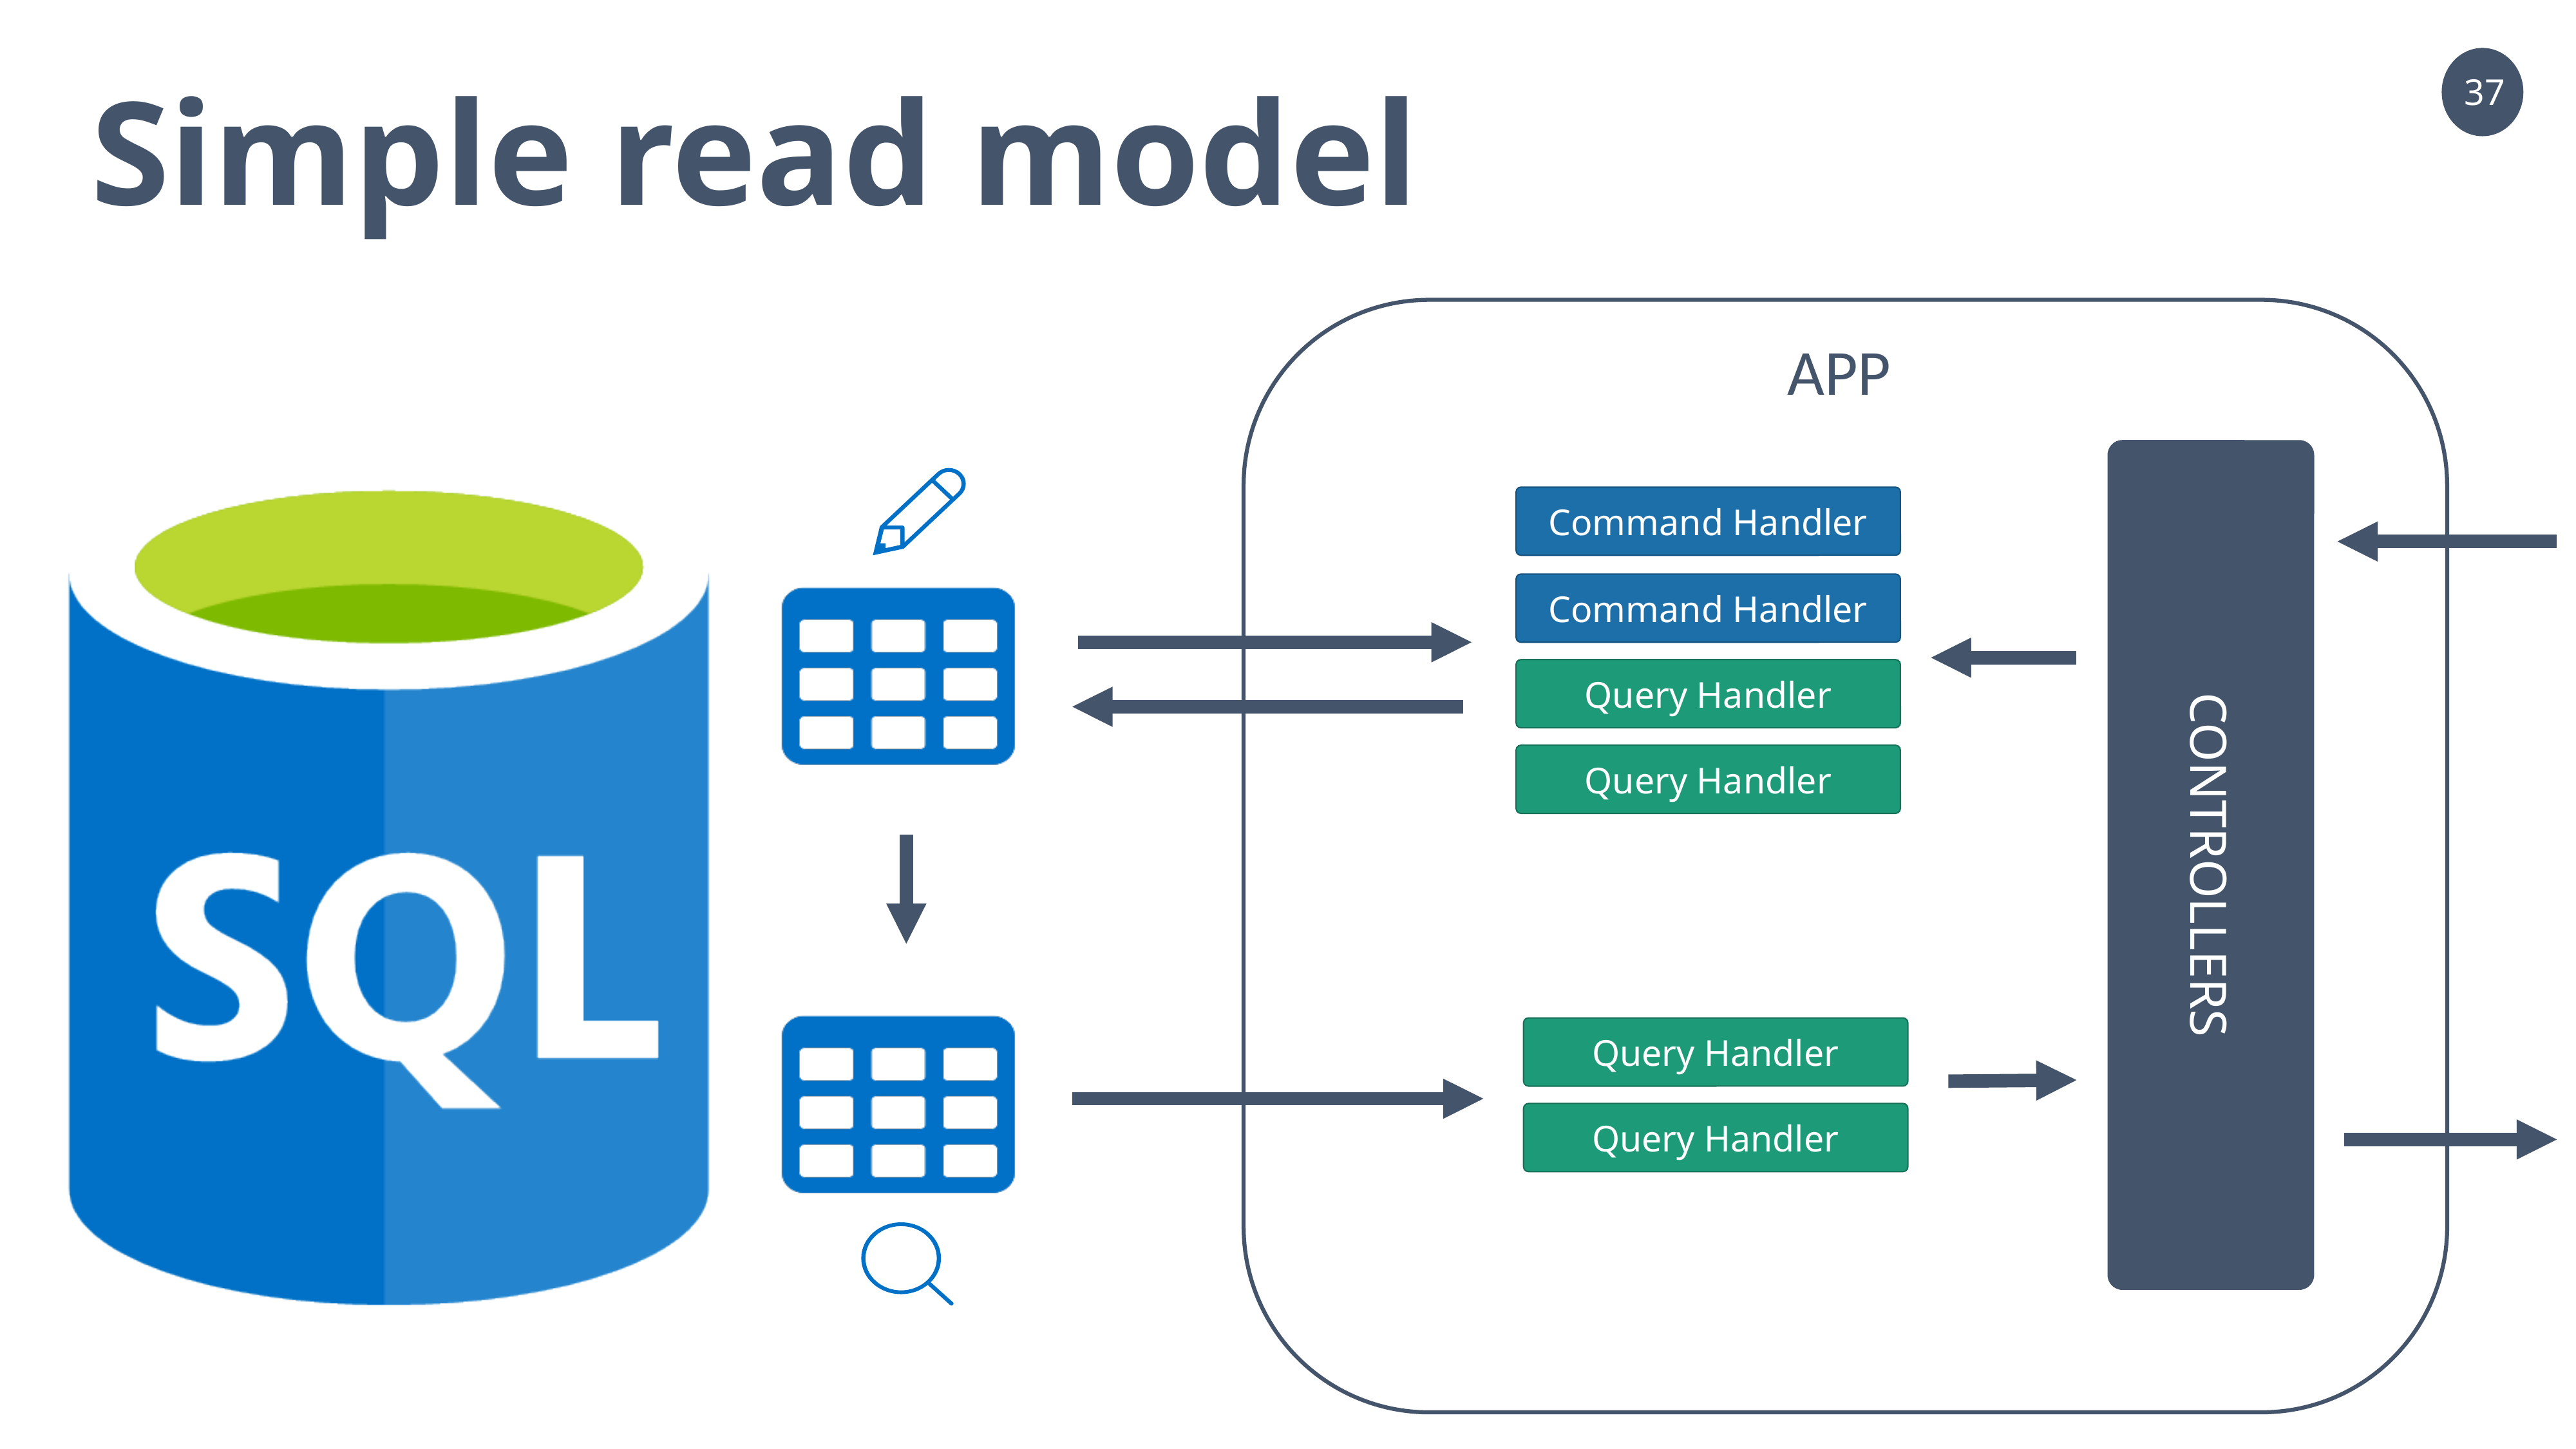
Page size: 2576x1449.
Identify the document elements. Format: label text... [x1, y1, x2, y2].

text_box [861, 1242, 954, 1306]
text_box Simple read model [81, 57, 2439, 239]
text_box Query Handler [1515, 744, 1902, 815]
text_box Query Handler [1522, 1103, 1909, 1173]
text_box [1243, 299, 2448, 1414]
picture [0, 457, 1042, 1307]
text_box Query Handler [1522, 1017, 1909, 1087]
text_box CONTROLLERS [2107, 439, 2315, 1291]
text_box Command Handler [1515, 486, 1902, 556]
text_box [873, 468, 966, 556]
text_box Query Handler [1515, 659, 1902, 729]
text_box APP [1777, 325, 1913, 413]
text_box Command Handler [1515, 573, 1902, 643]
